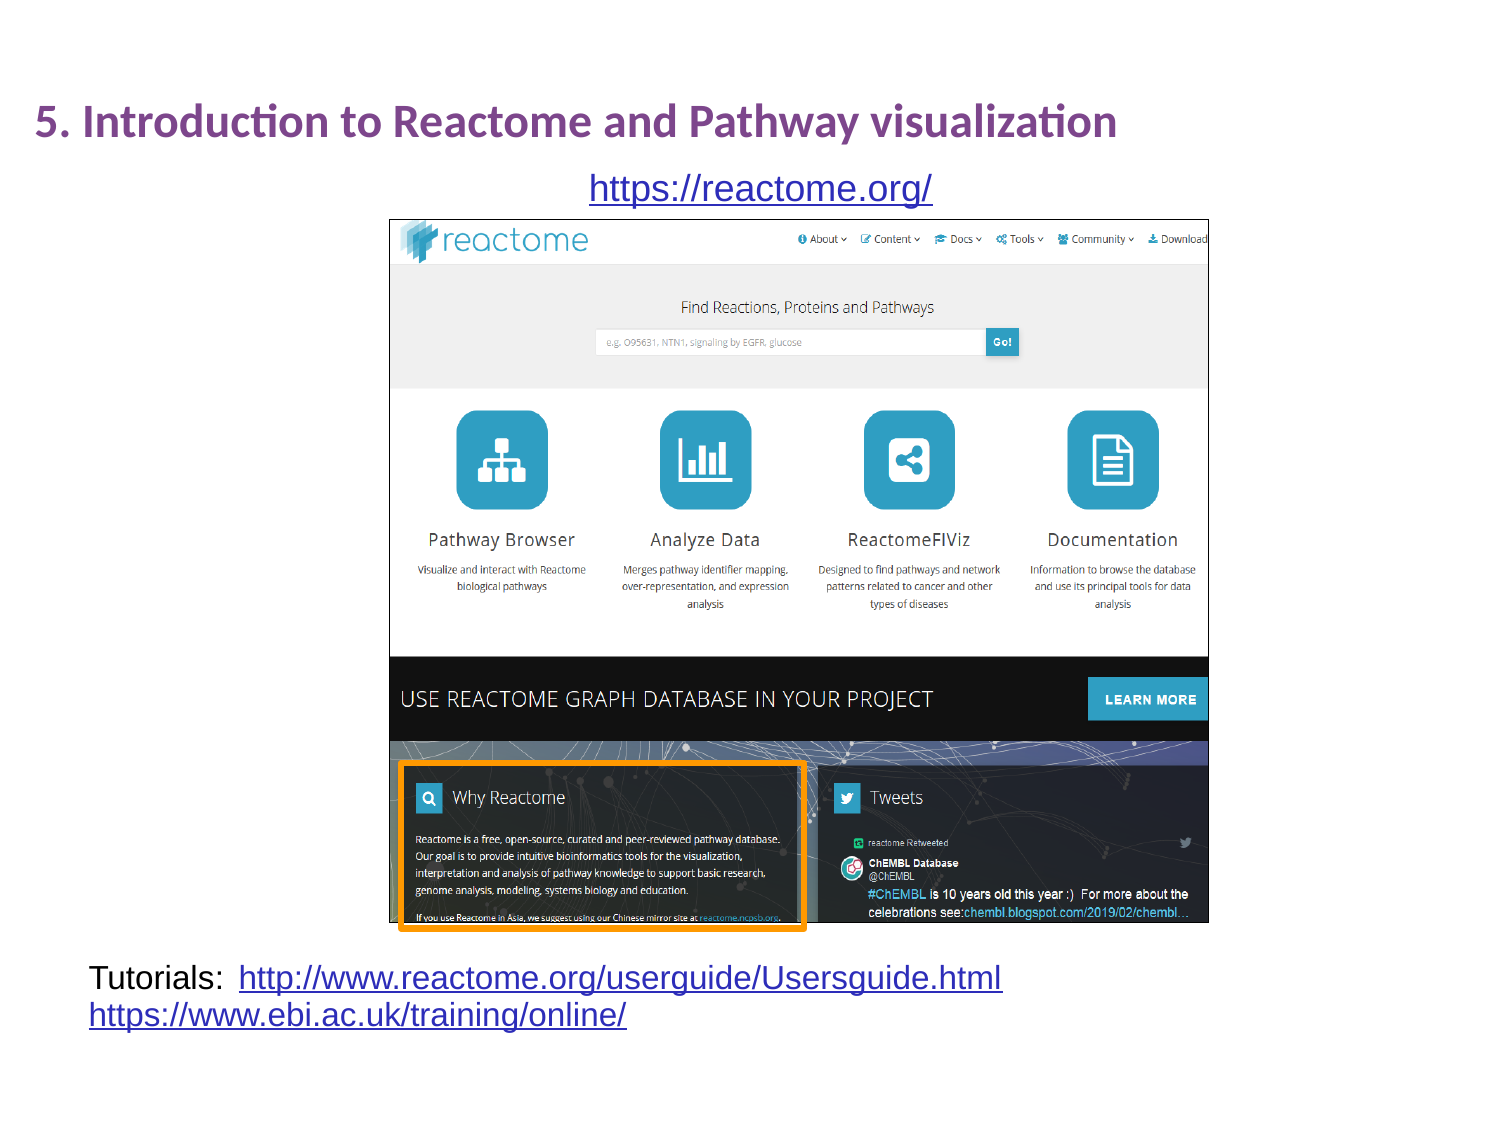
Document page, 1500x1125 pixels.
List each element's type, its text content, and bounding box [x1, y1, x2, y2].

text_box Tutorials: http://www.reactome.org/userguide/Usersguide.html https://www.ebi.ac.uk/training/online/ [73, 952, 1413, 1079]
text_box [389, 219, 1209, 929]
text_box 5. Introduction to Reactome and Pathway visualization [19, 87, 1219, 157]
text_box https://reactome.org/ [573, 160, 948, 218]
